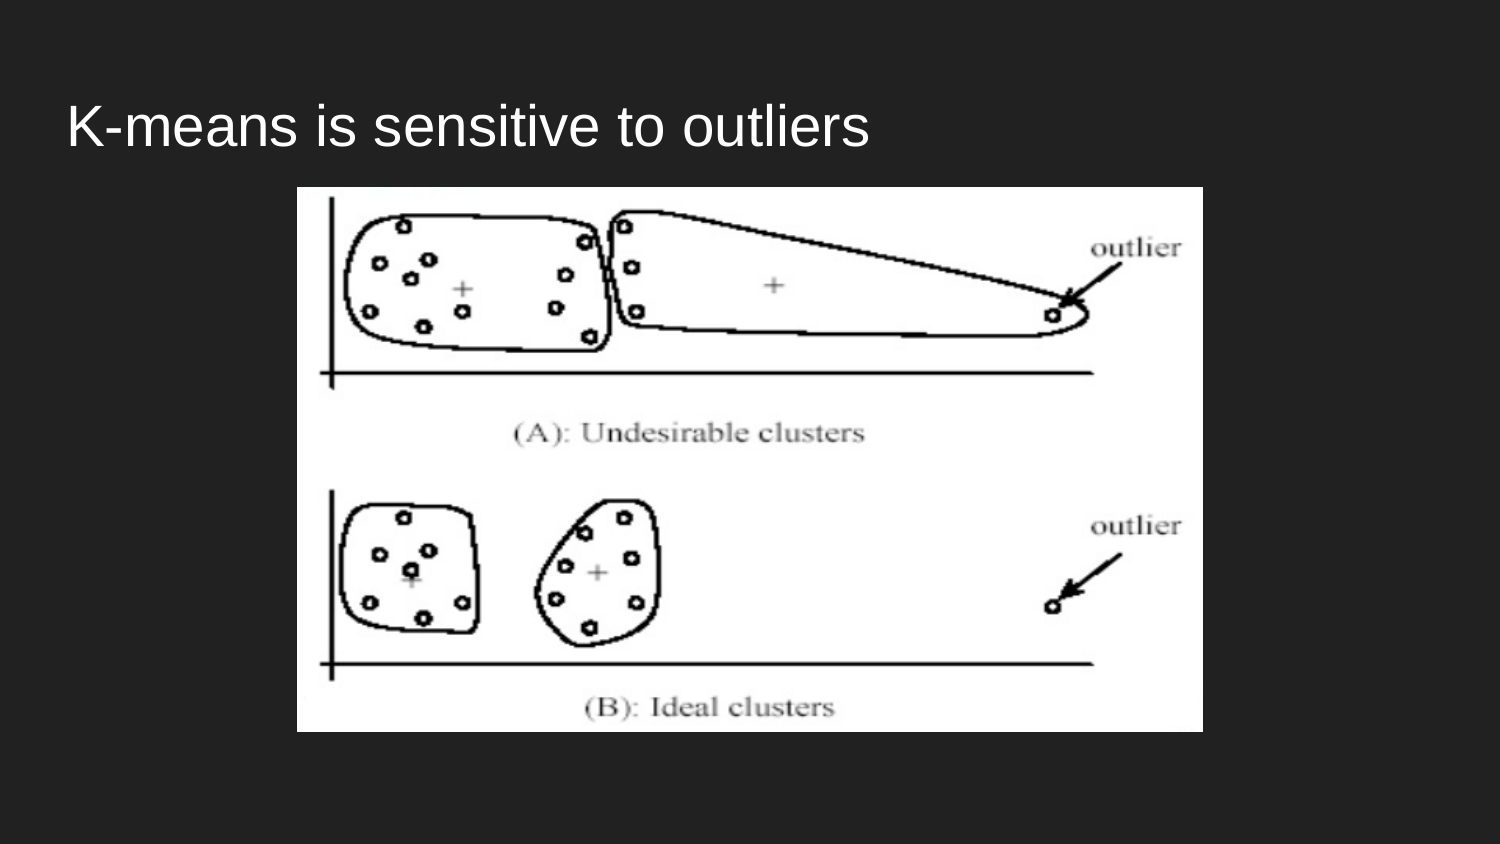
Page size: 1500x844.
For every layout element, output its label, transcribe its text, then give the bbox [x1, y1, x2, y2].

picture [297, 187, 1203, 732]
title K-means is sensitive to outliers [51, 72, 1449, 167]
